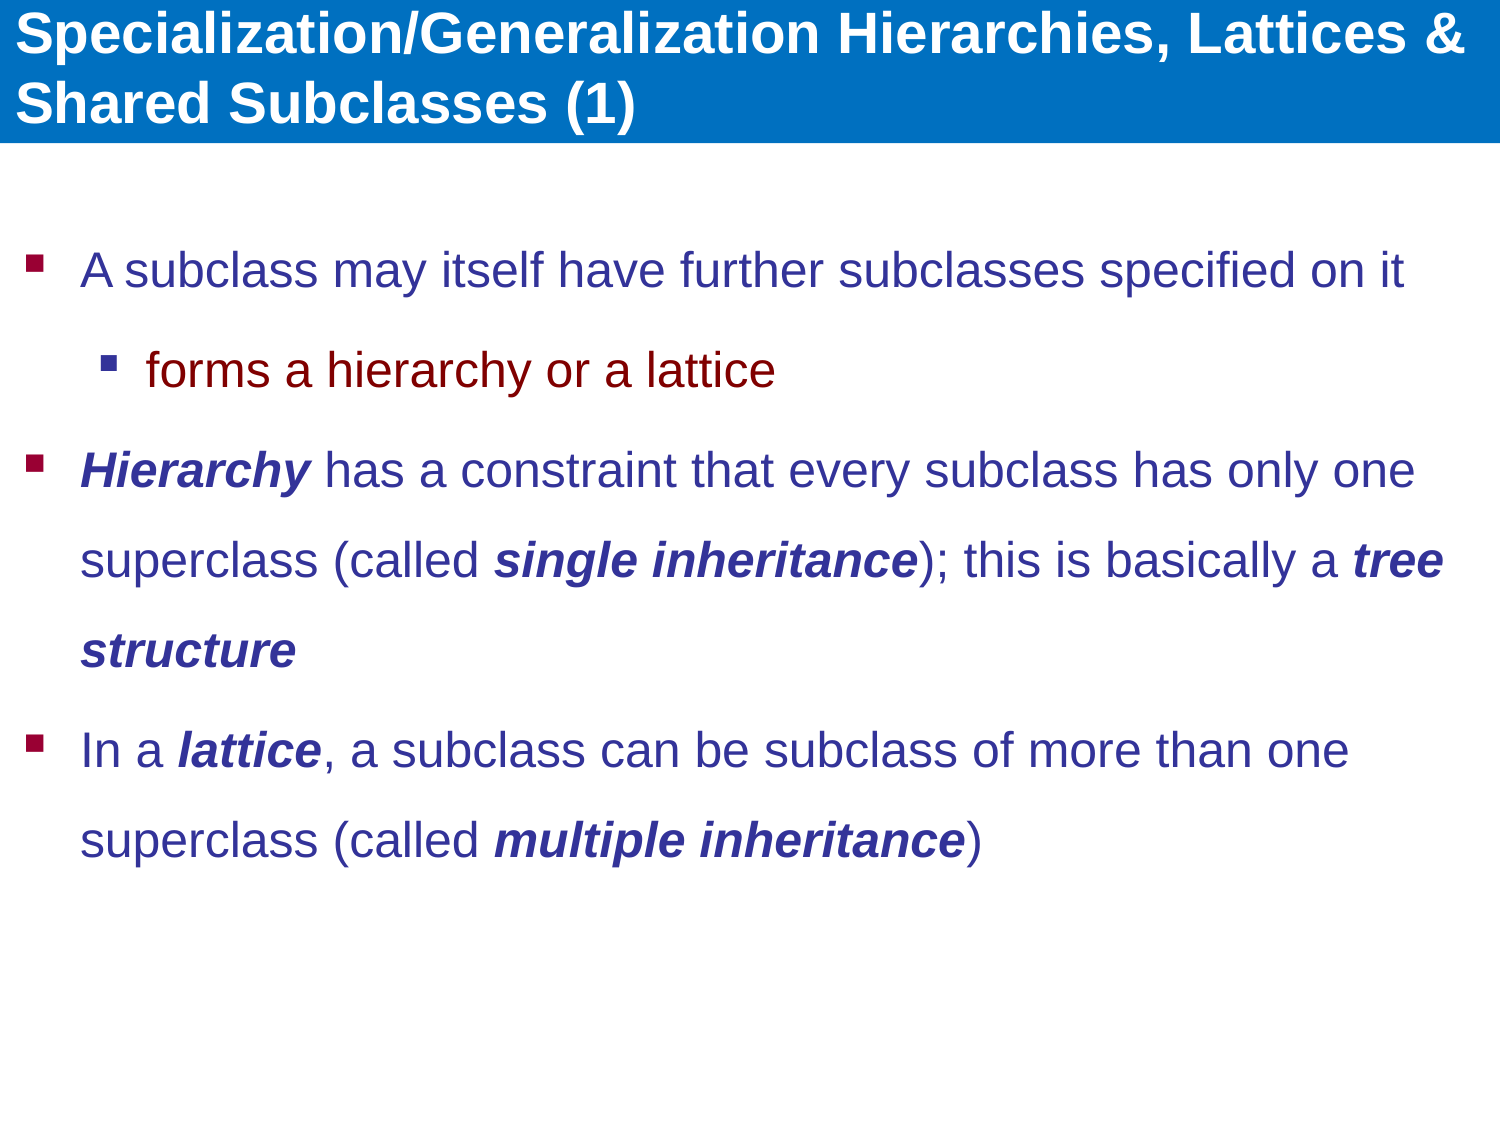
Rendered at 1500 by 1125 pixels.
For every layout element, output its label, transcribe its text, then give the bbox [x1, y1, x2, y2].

list A subclass may itself have further subclasses specified on it forms a hierarchy or a lattice Hierarchy has a constraint that every subclass has only one superclass (called single inheritance); this is basically a tree structure In a lattice, a subclass can be subclass of more than one superclass (called multiple inheritance) [8, 200, 1492, 1111]
title Specialization/Generalization Hierarchies, Lattices & Shared Subclasses (1) [0, 0, 1500, 144]
